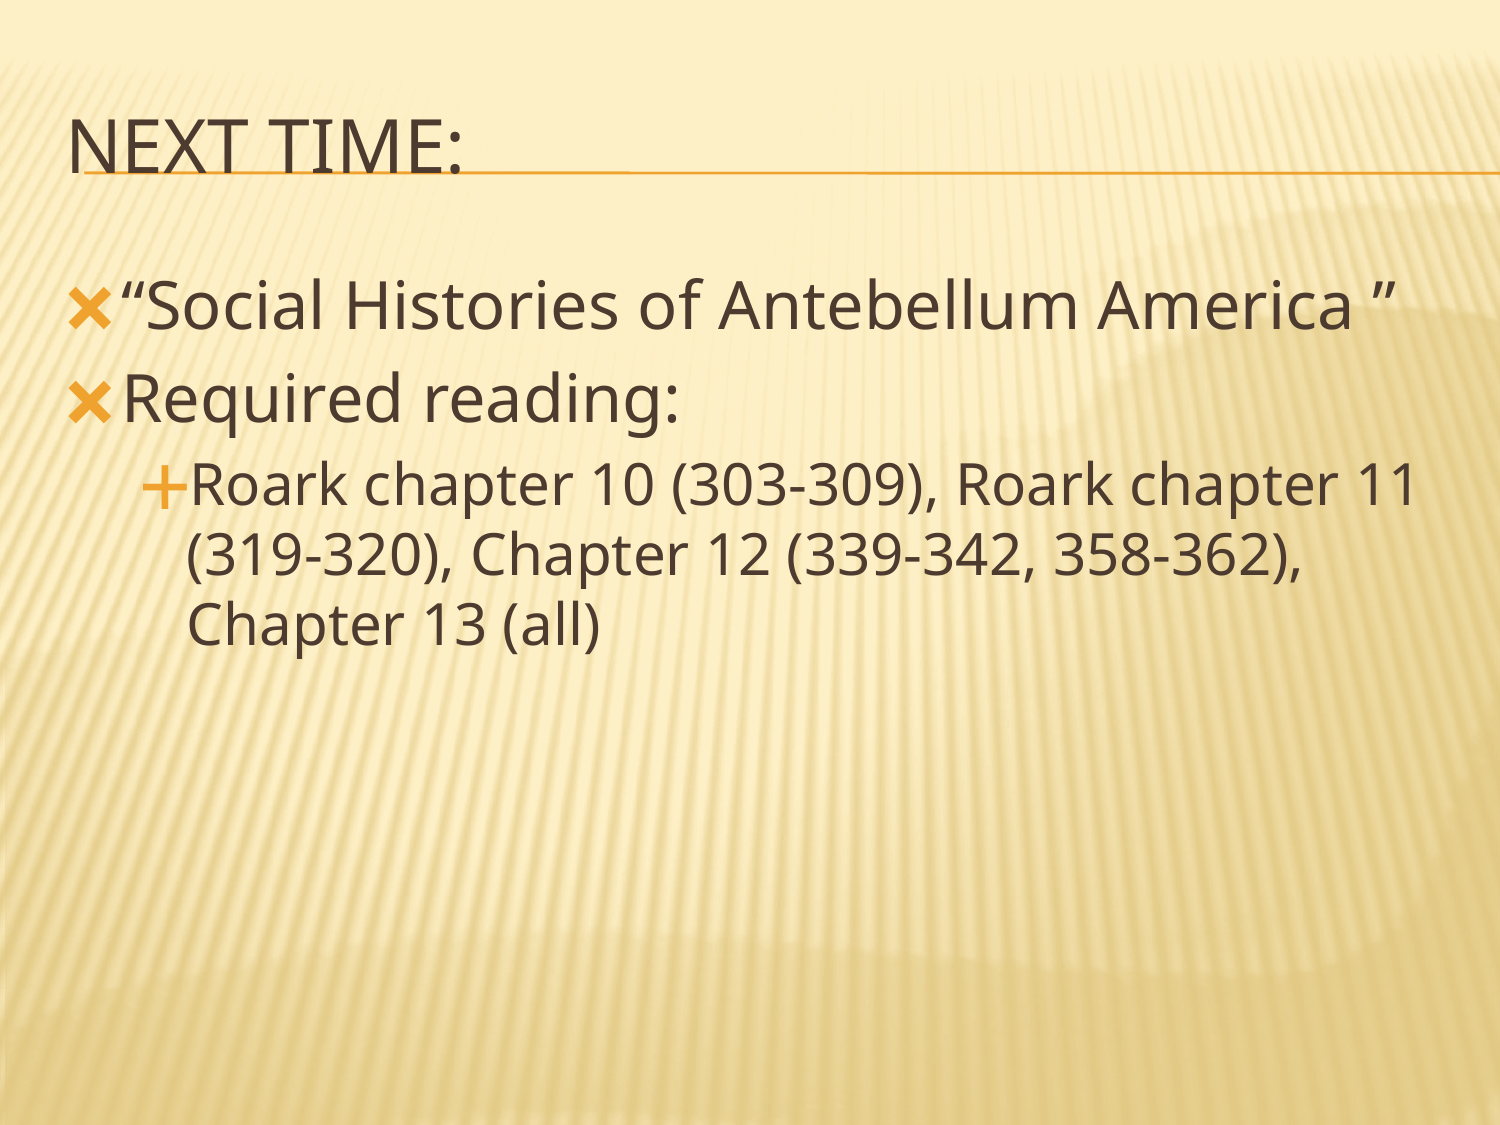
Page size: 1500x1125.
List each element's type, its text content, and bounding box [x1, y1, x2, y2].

picture [0, 0, 1500, 1125]
title NEXT TIME: [50, 75, 1475, 213]
list “Social Histories of Antebellum America ” Required reading: Roark chapter 10 (303-309), Roark chapter 11 (319-320), Chapter 12 (339-342, 358-362), Chapter 13 (all) [50, 254, 1475, 998]
